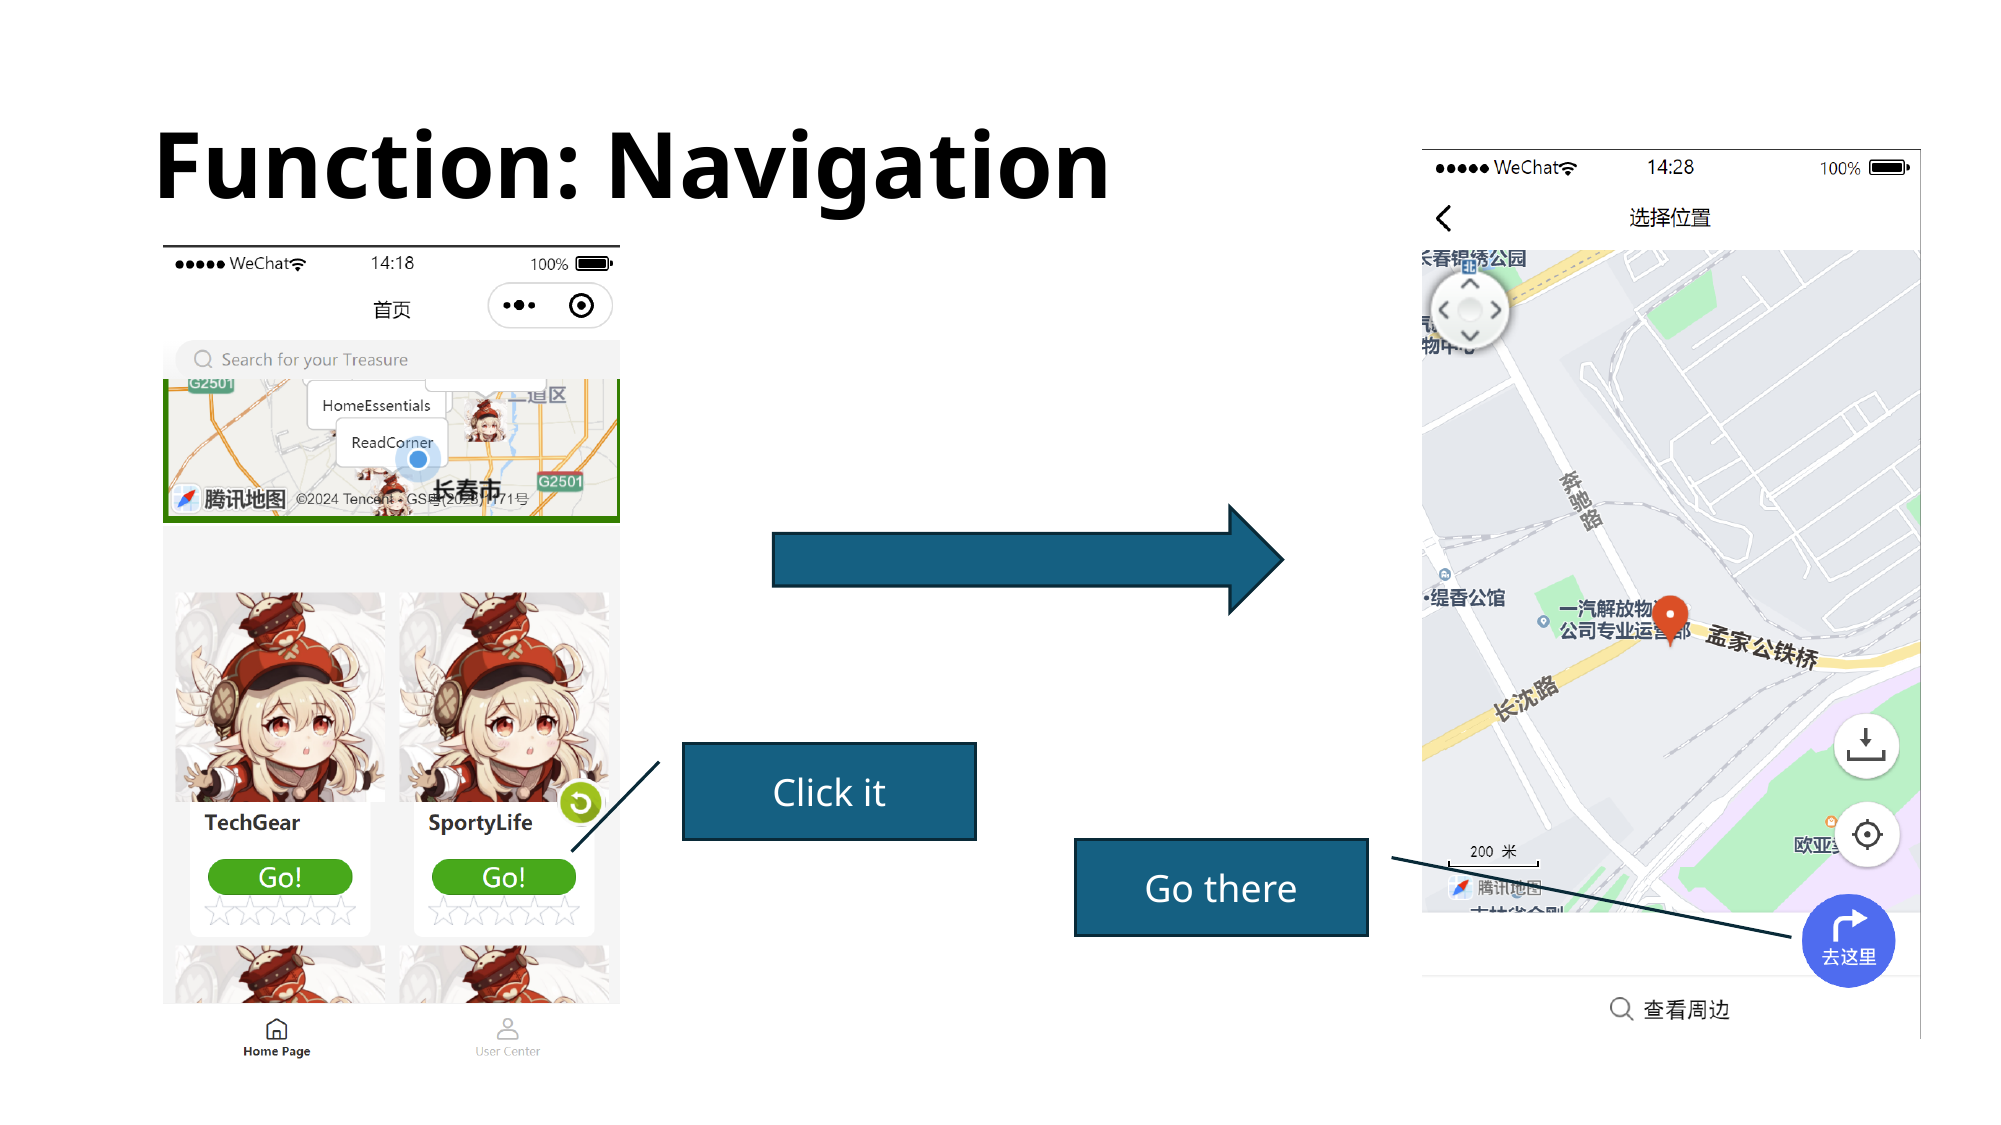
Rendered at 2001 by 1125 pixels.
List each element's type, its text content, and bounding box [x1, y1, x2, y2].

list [162, 245, 621, 1066]
picture [1421, 149, 1922, 1039]
text_box Go there [1074, 838, 1369, 937]
text_box Click it [621, 760, 661, 804]
text_box Go there [1391, 856, 1421, 866]
title Function: Navigation [137, 59, 1863, 278]
text_box [771, 503, 1285, 617]
text_box Click it [682, 742, 977, 841]
